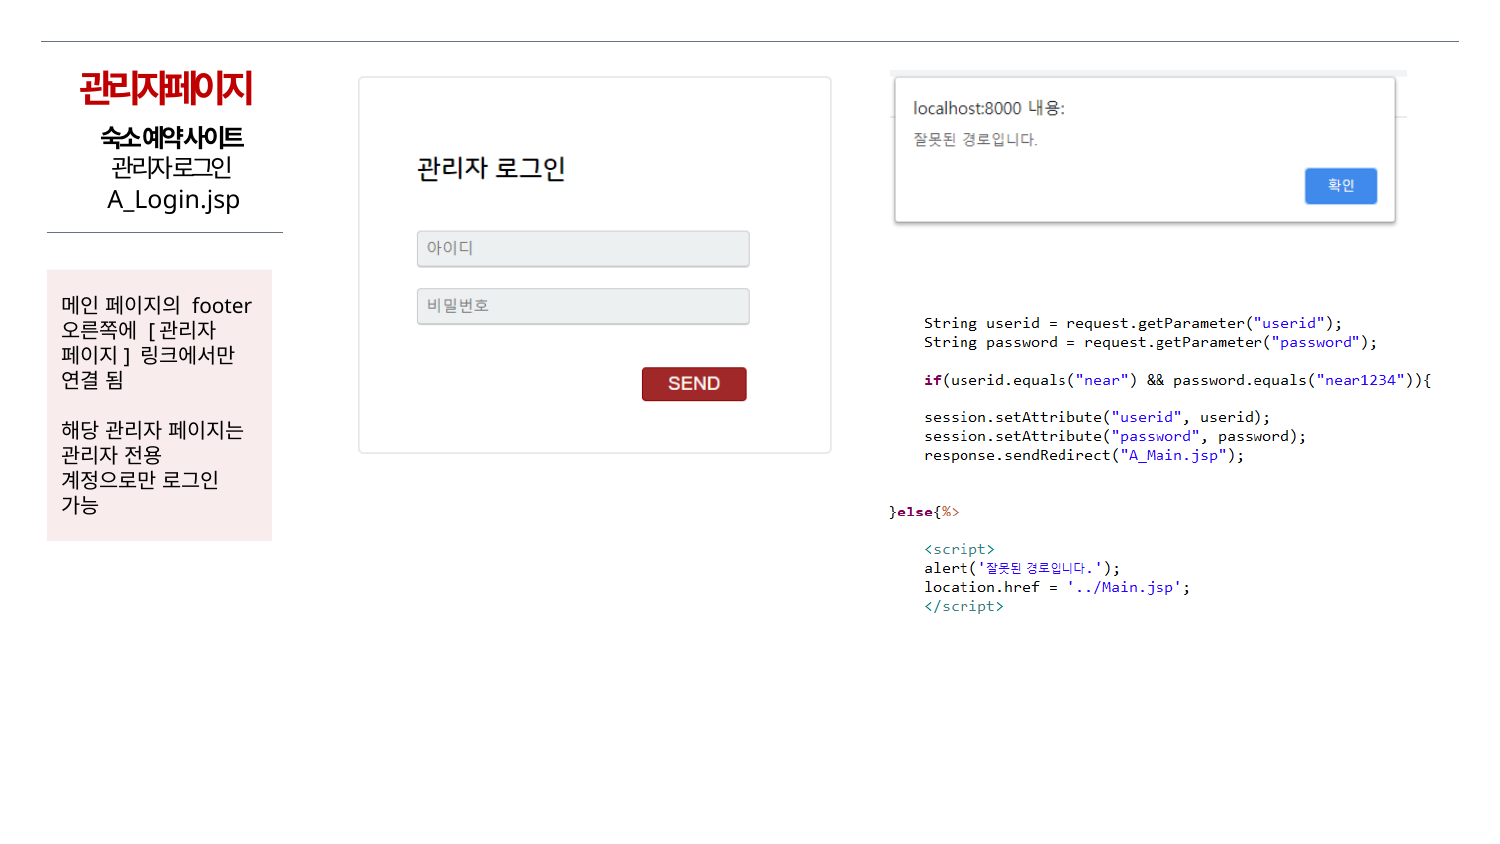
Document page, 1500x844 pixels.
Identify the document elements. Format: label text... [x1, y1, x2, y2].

text_box 숙소 예약 사이트 관리자 로그인 [69, 118, 277, 190]
picture [351, 58, 844, 469]
text_box 관리자페이지 [46, 62, 289, 118]
text_box 메인 페이지의 footer 오른쪽에 [관리자 페이지] 링크에서만 연결 됨 해당 관리자 페이지는 관리자 전용 계정으로만 로그인 가능 [45, 267, 274, 543]
picture [866, 304, 1448, 622]
picture [890, 70, 1407, 235]
text_box A_Login.jsp [79, 175, 270, 221]
